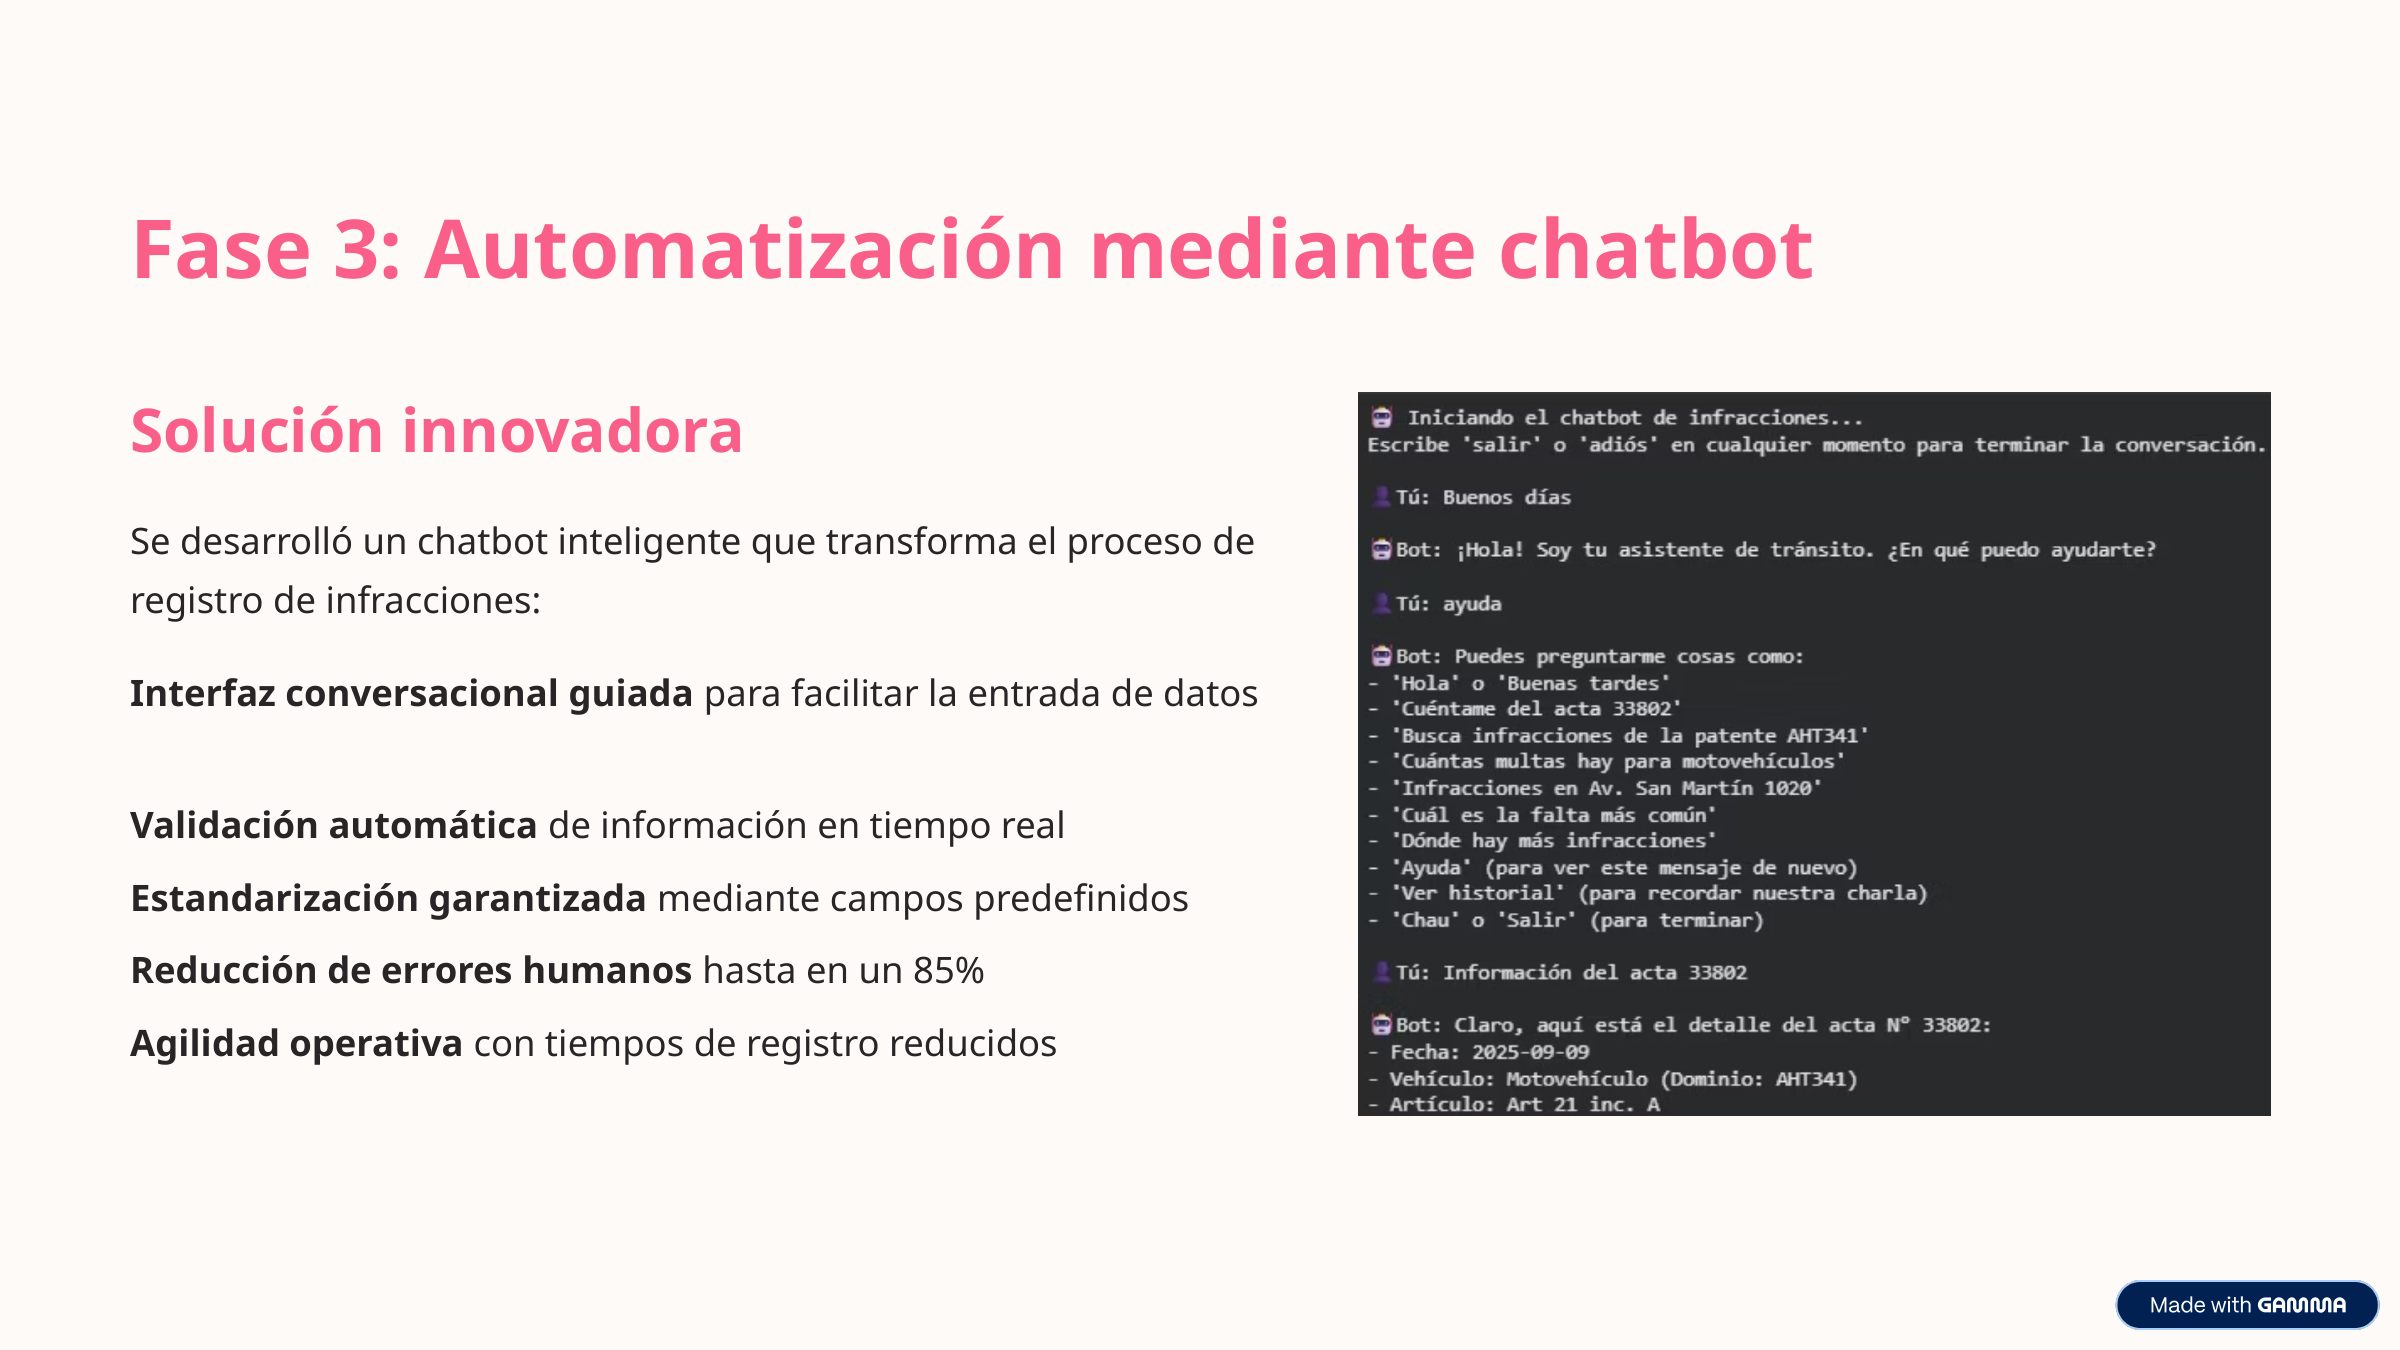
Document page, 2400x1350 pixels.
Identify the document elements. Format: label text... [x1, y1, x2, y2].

text_box Se desarrolló un chatbot inteligente que transforma el proceso de registro de infracciones: [130, 502, 1267, 622]
text_box Interfaz conversacional guiada para facilitar la entrada de datos [130, 654, 1267, 774]
text_box Estandarización garantizada mediante campos predefinidos [130, 859, 1267, 919]
picture [2106, 1271, 2389, 1339]
text_box Reducción de errores humanos hasta en un 85% [130, 931, 1267, 992]
text_box Validación automática de información en tiempo real [130, 786, 1267, 847]
text_box Agilidad operativa con tiempos de registro reducidos [130, 1004, 1267, 1064]
text_box Fase 3: Automatización mediante chatbot [130, 192, 1672, 296]
text_box Solución innovadora [130, 388, 745, 465]
picture [1358, 392, 2271, 1116]
